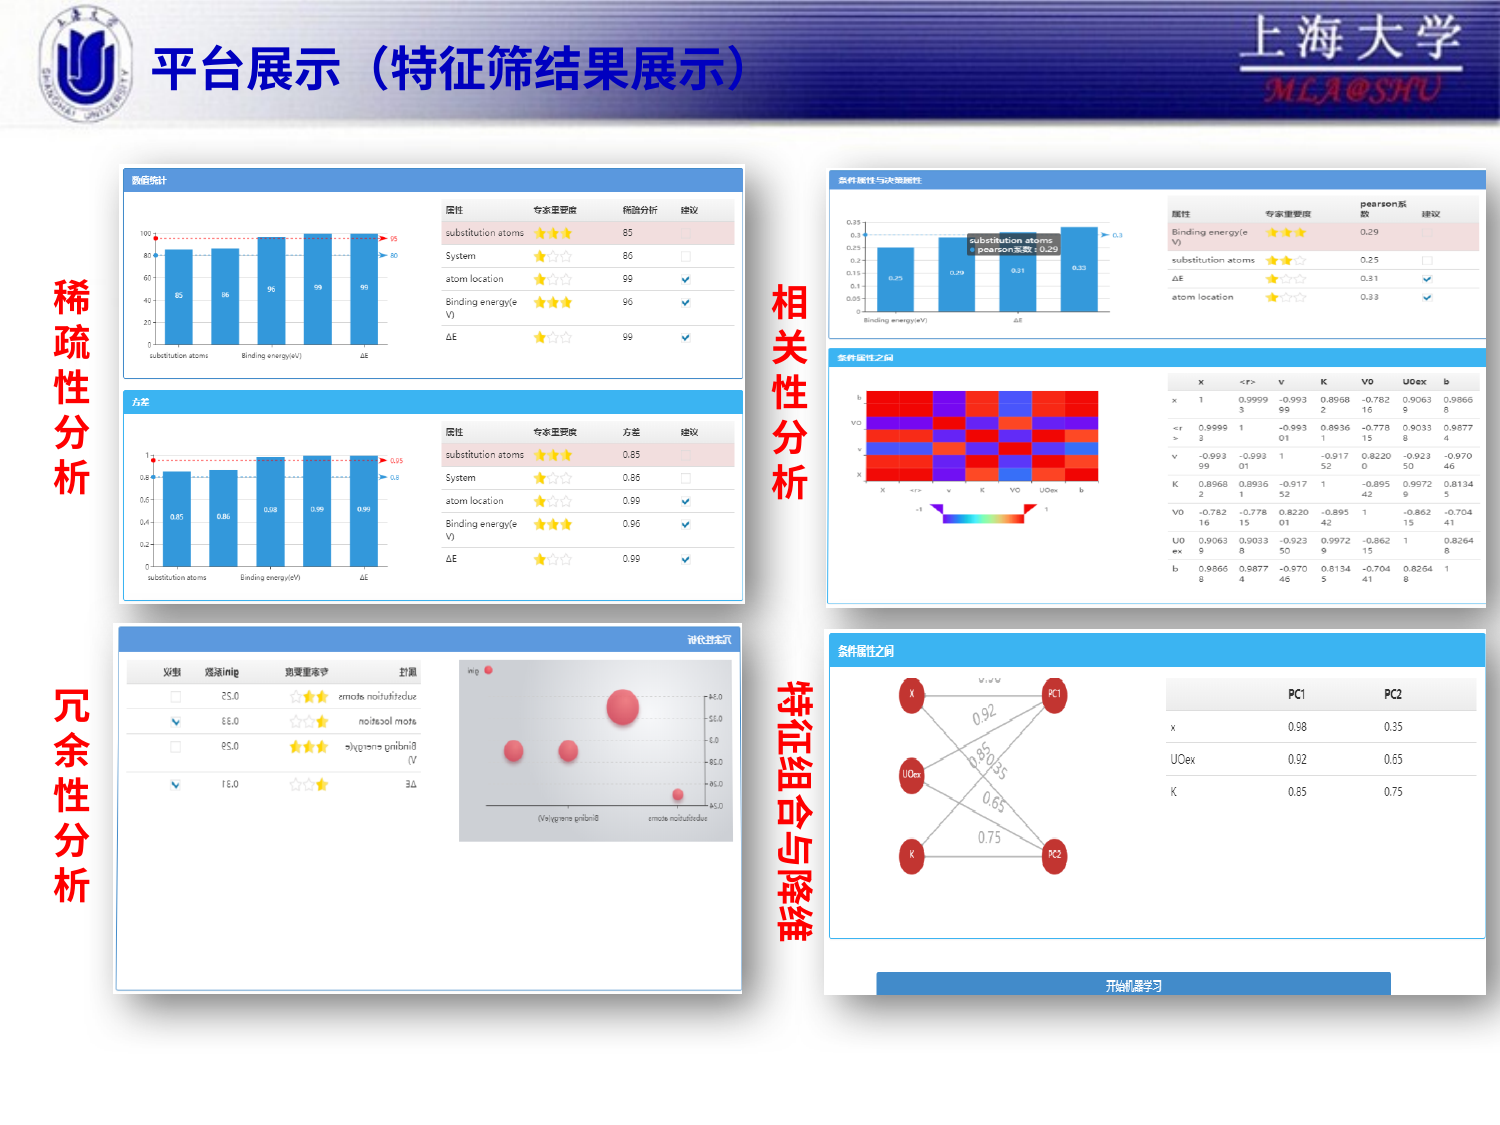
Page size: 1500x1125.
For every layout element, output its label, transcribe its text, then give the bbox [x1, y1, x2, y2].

title 平台展示（特征筛结果展示） [135, 11, 1486, 125]
text_box 特征组合与降维 [750, 640, 819, 984]
text_box 稀疏性分析 [38, 266, 113, 507]
text_box 相关性分析 [756, 271, 821, 511]
text_box 冗余性分析 [38, 674, 108, 915]
picture [0, 0, 1500, 1125]
